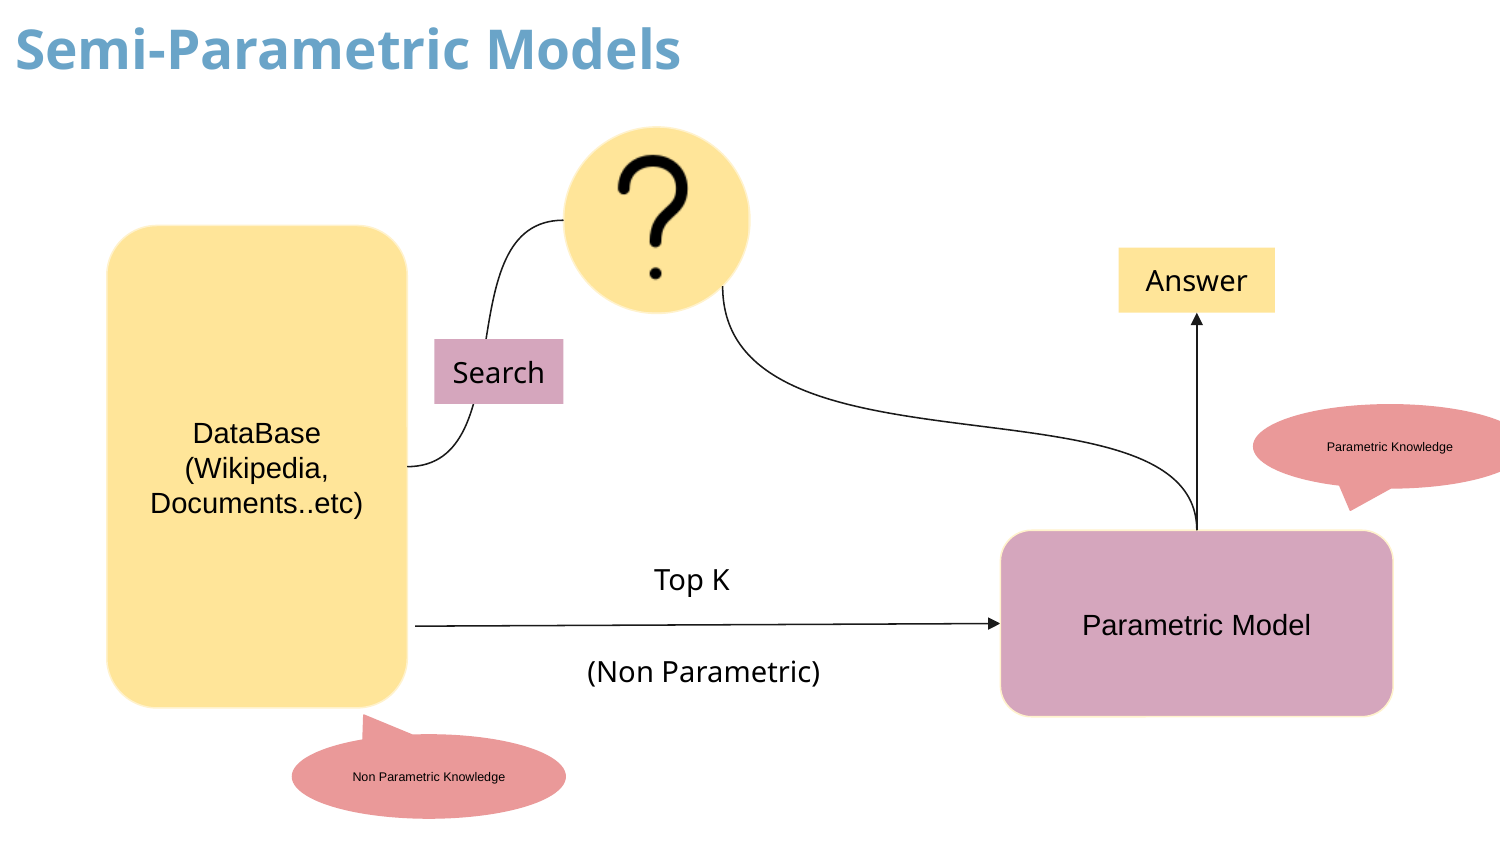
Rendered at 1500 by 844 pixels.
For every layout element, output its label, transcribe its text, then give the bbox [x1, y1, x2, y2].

title Semi-Parametric Models [0, 0, 1262, 113]
picture [563, 126, 751, 314]
text_box Parametric Knowledge [1253, 404, 1500, 511]
text_box Top K [639, 545, 769, 611]
text_box Parametric Model [1000, 530, 1394, 717]
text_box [414, 623, 832, 627]
text_box Answer [1118, 247, 1275, 313]
text_box Non Parametric Knowledge [292, 715, 566, 819]
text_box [837, 170, 1082, 646]
text_box (Non Parametric) [553, 638, 855, 704]
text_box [406, 219, 564, 467]
text_box DataBase (Wikipedia, Documents..etc) [106, 225, 408, 708]
